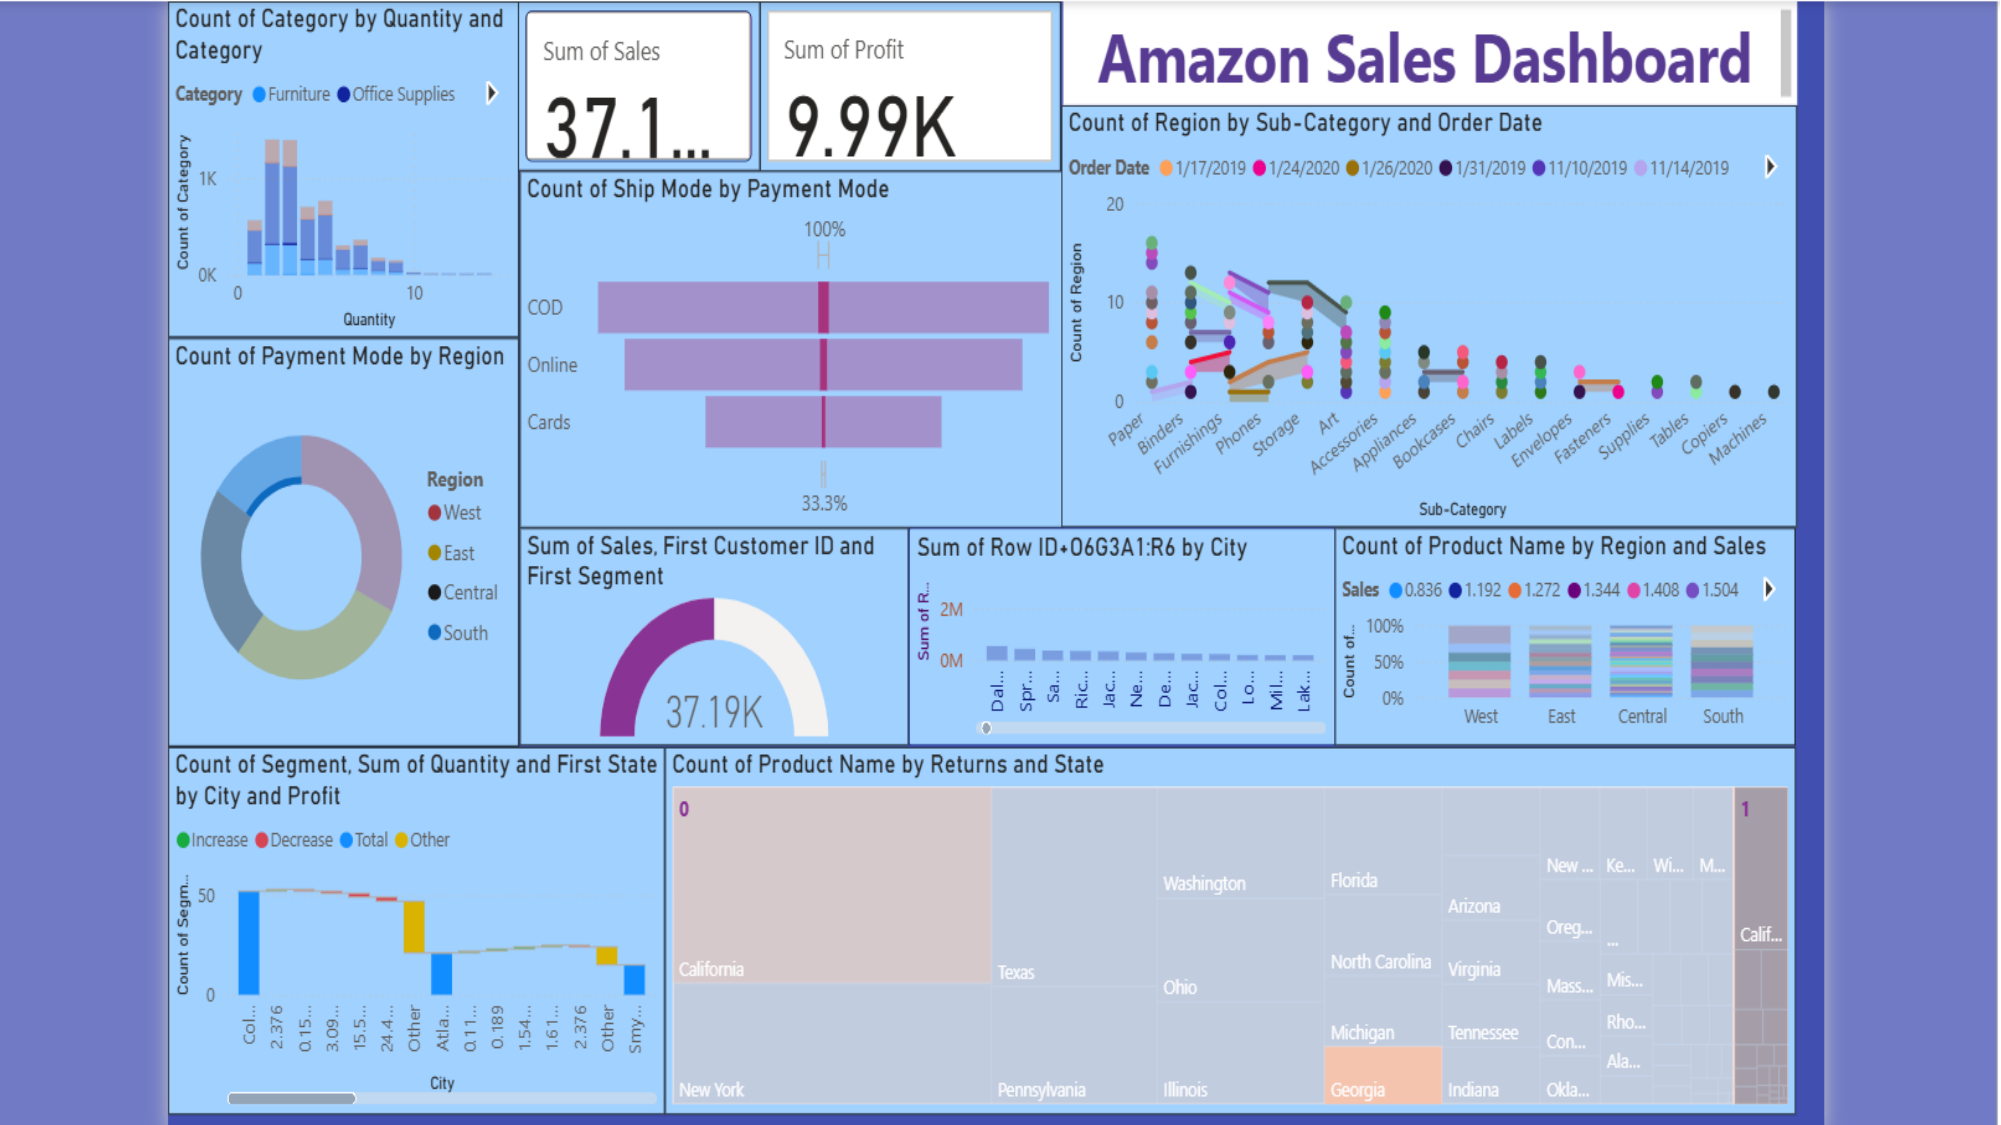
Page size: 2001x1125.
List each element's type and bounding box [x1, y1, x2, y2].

list [0, 0, 2000, 1125]
